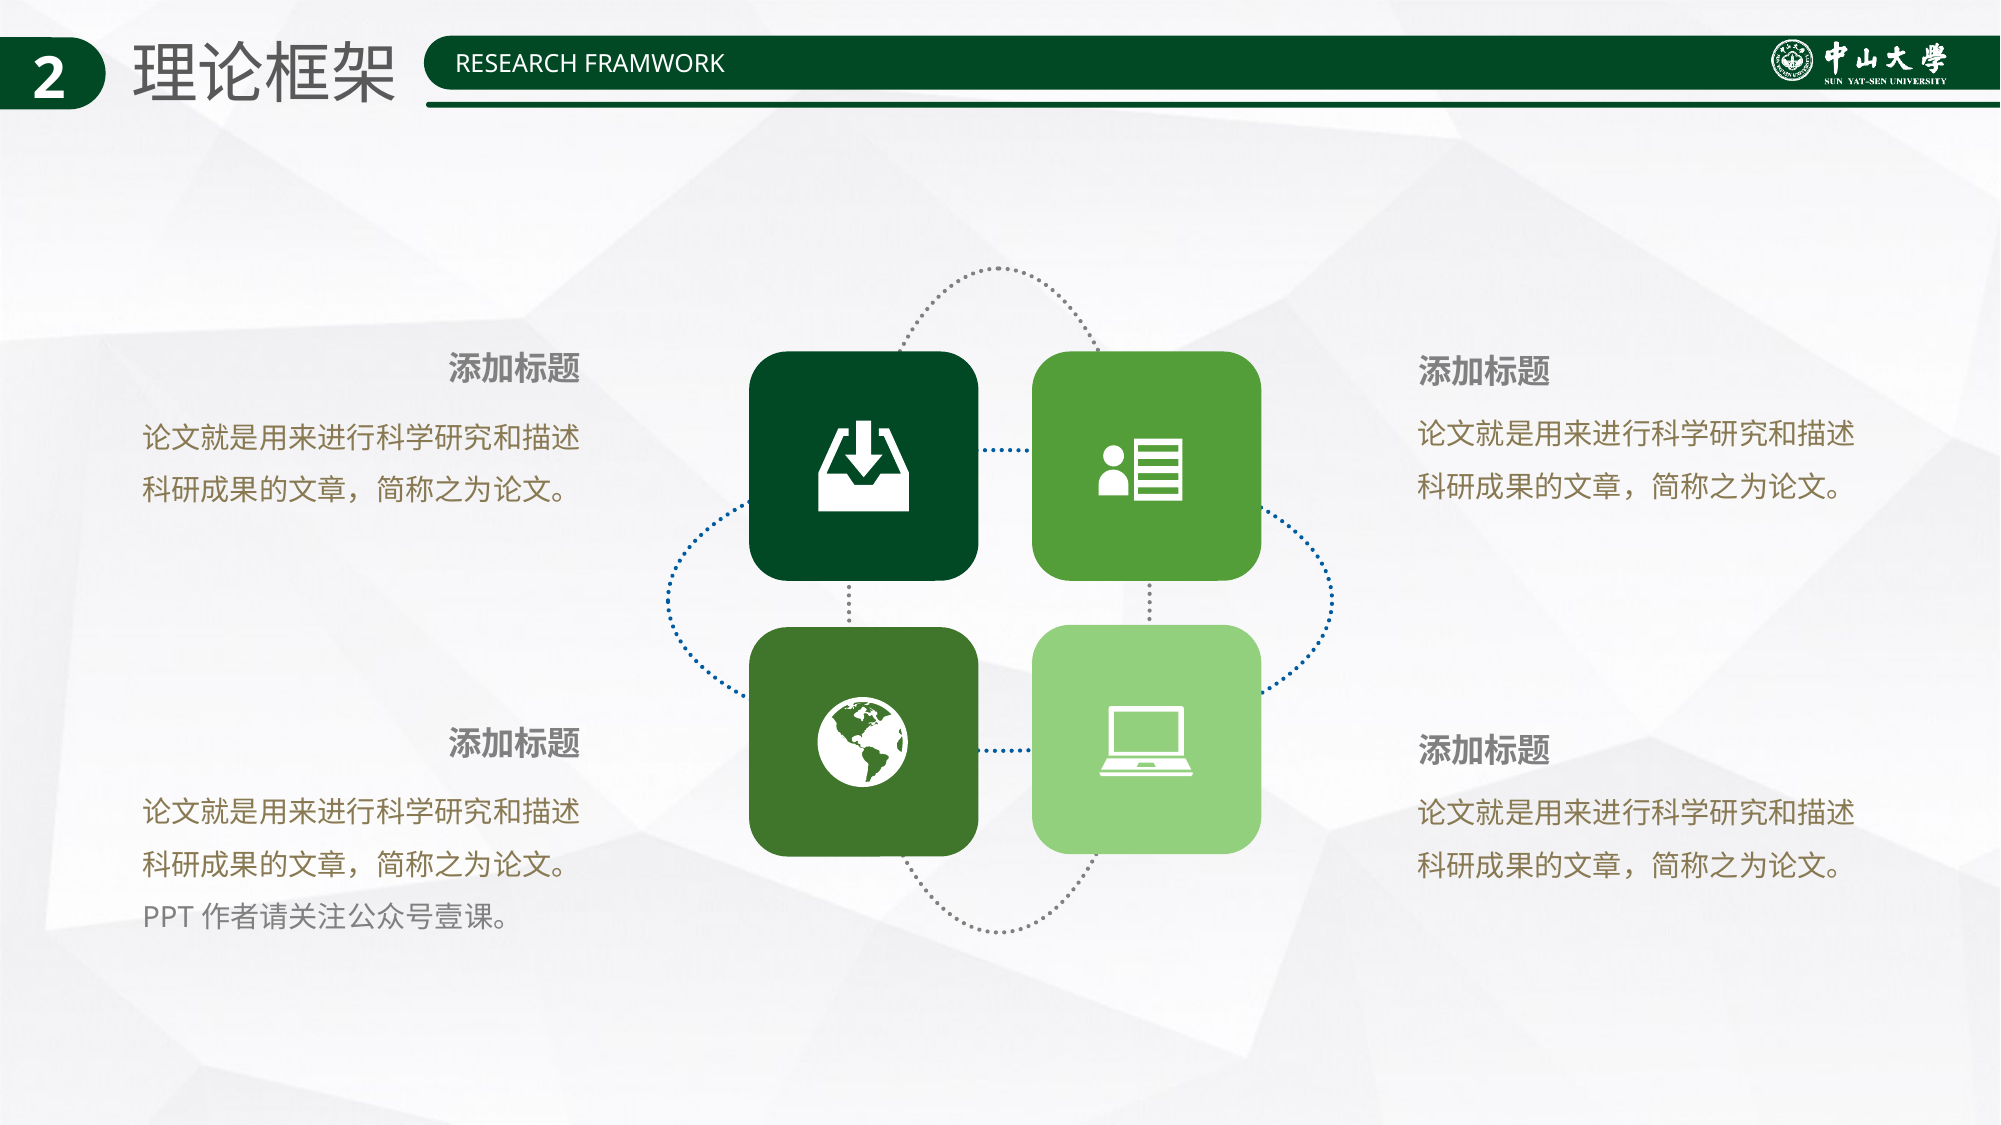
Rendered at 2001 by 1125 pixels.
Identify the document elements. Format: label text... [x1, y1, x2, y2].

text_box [127, 714, 598, 937]
picture [0, 0, 2001, 1125]
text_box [1032, 351, 1262, 581]
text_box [423, 35, 2000, 108]
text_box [0, 33, 106, 119]
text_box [1032, 624, 1262, 855]
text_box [1402, 721, 1873, 891]
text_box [749, 627, 979, 857]
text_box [1402, 342, 1873, 513]
text_box 理论框架 [116, 23, 414, 119]
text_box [127, 339, 598, 516]
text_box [749, 351, 979, 581]
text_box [667, 268, 1333, 933]
